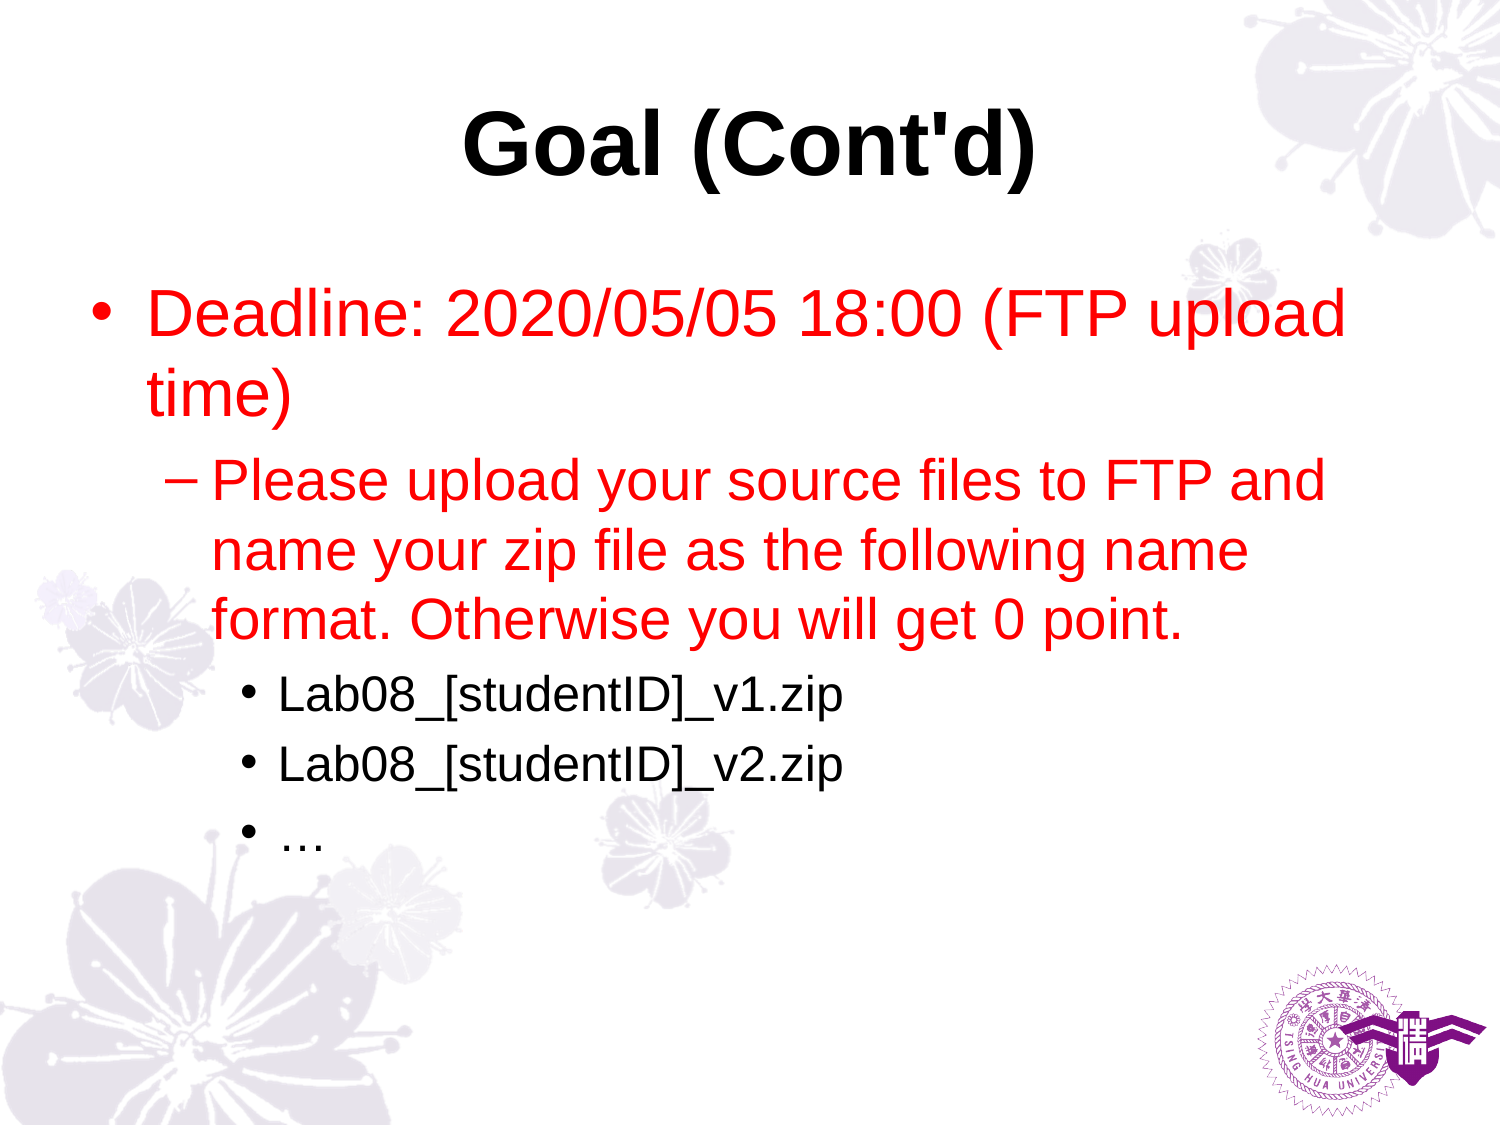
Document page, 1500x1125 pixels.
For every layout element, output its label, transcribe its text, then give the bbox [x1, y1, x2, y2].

picture [0, 0, 1500, 1125]
list Deadline: 2020/05/05 18:00 (FTP upload time) Please upload your source files to FTP and name your zip file as the following name format. Otherwise you will get 0 point. Lab08_[studentID]_v1.zip Lab08_[studentID]_v2.zip … [75, 262, 1425, 1047]
title Goal (Cont'd) [75, 45, 1425, 233]
